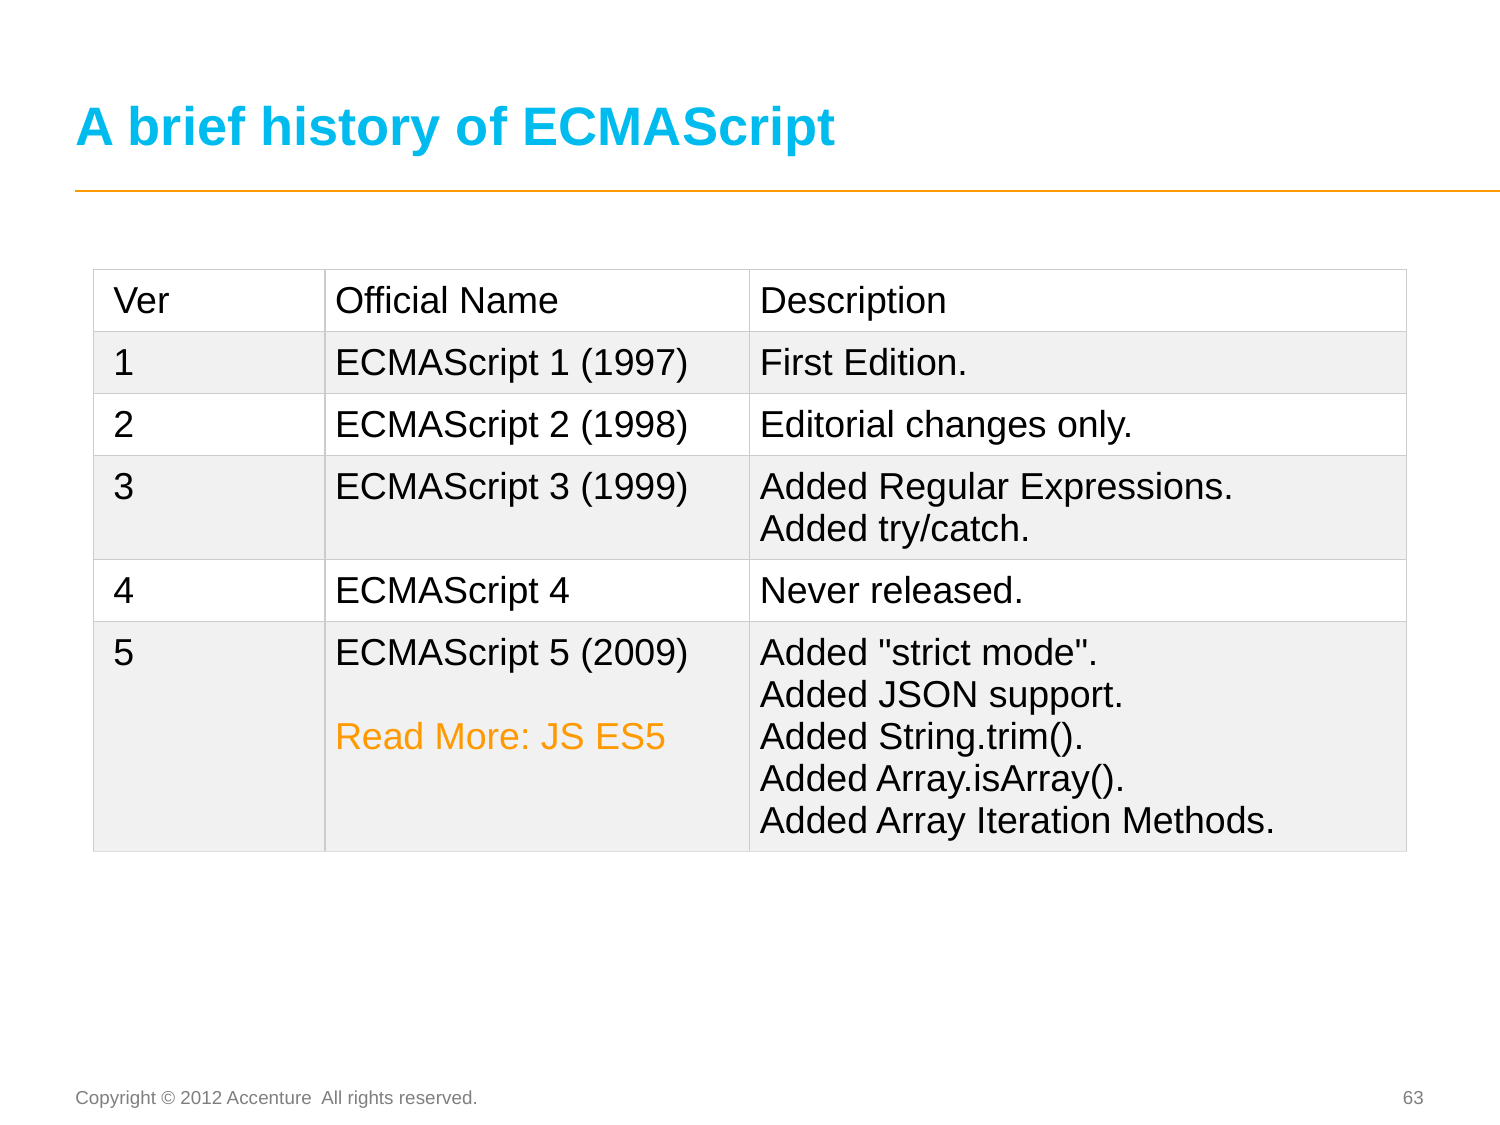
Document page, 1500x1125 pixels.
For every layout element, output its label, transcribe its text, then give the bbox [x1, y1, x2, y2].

table_cell 3 [94, 456, 324, 559]
table_header Official Name [326, 270, 749, 331]
table_cell Never released. [750, 560, 1406, 621]
table_cell Added Regular Expressions. Added try/catch. [750, 456, 1406, 559]
table_header Ver [94, 270, 324, 331]
title A brief history of ECMAScript [75, 27, 1422, 157]
table_cell ECMAScript 2 (1998) [326, 394, 749, 455]
table_header Description [750, 270, 1406, 331]
table_cell Added "strict mode". Added JSON support. Added String.trim(). Added Array.isArray(). Added Array Iteration Methods. [750, 622, 1406, 851]
table_cell First Edition. [750, 332, 1406, 393]
table_cell 2 [94, 394, 324, 455]
table_cell 1 [94, 332, 324, 393]
table_cell ECMAScript 3 (1999) [326, 456, 749, 559]
table_cell 5 [94, 622, 324, 851]
table_cell 4 [94, 560, 324, 621]
table_cell ECMAScript 4 [326, 560, 749, 621]
table_cell Editorial changes only. [750, 394, 1406, 455]
table_cell ECMAScript 1 (1997) [326, 332, 749, 393]
table_cell ECMAScript 5 (2009) Read More: JS ES5 [326, 622, 749, 851]
